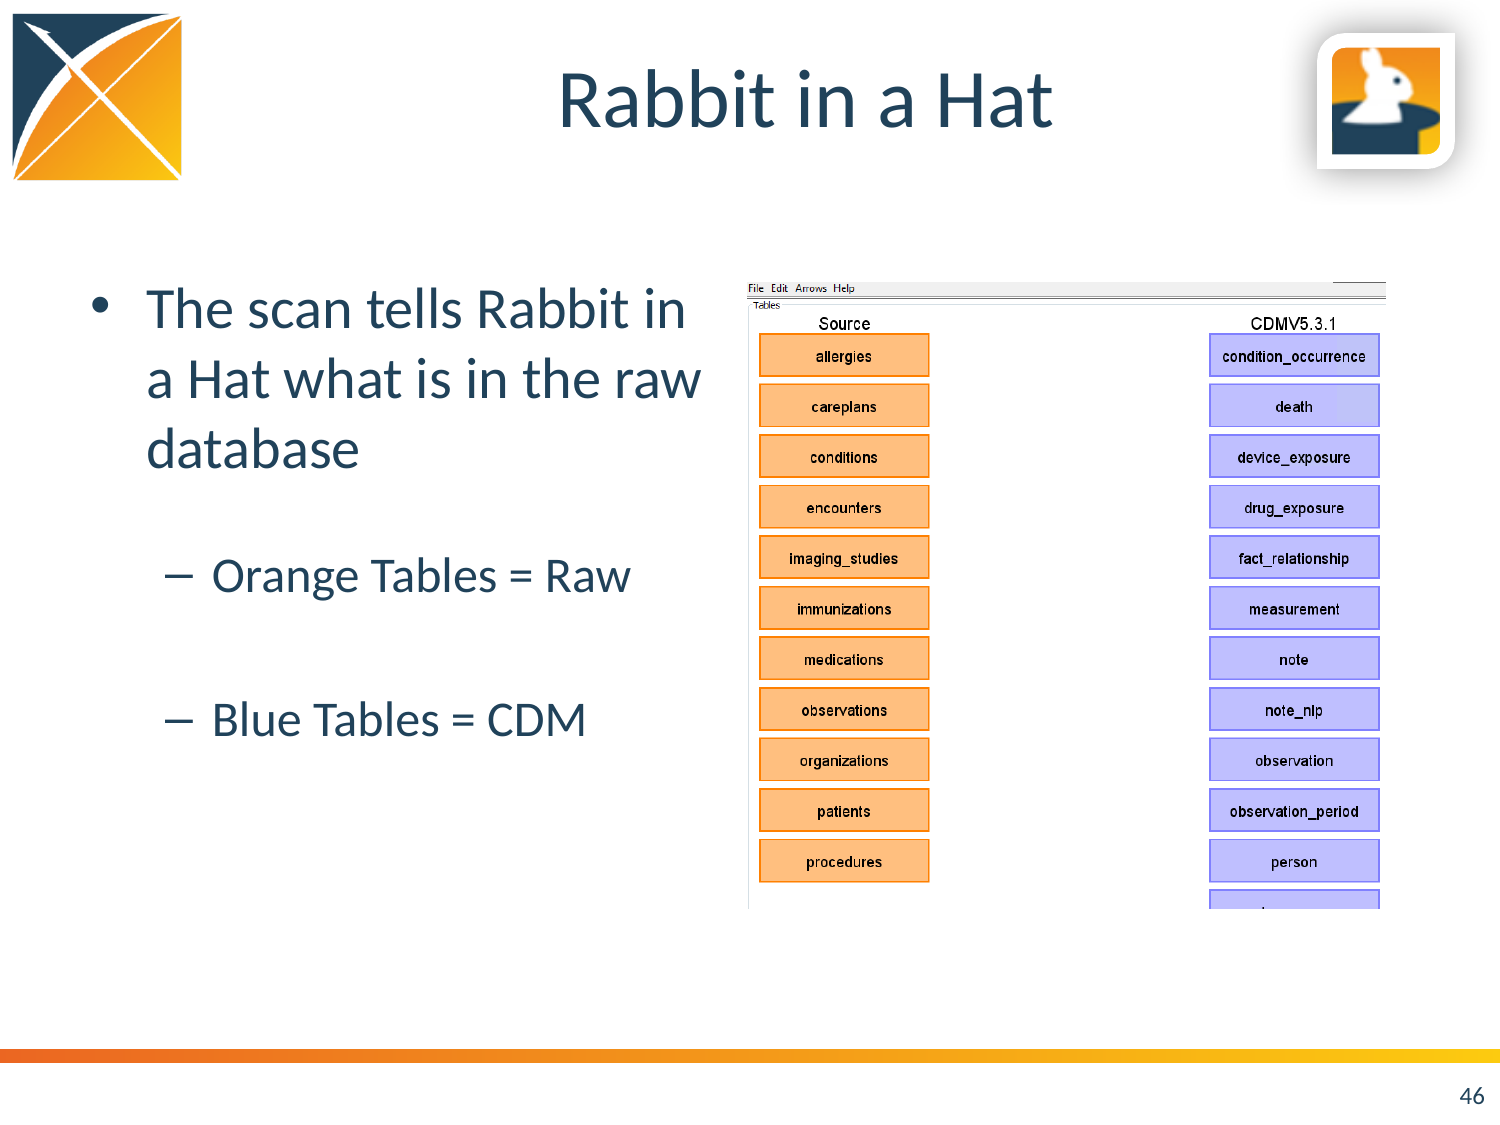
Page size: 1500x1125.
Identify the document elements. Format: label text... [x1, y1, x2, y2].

title Rabbit in a Hat [187, 24, 1425, 163]
slide_number 46 [1149, 1065, 1500, 1125]
picture [747, 281, 1387, 910]
list The scan tells Rabbit in a Hat what is in the raw database Orange Tables = Raw Blue Tables = CDM [75, 262, 738, 1005]
picture [0, 0, 206, 200]
picture [1324, 40, 1448, 162]
